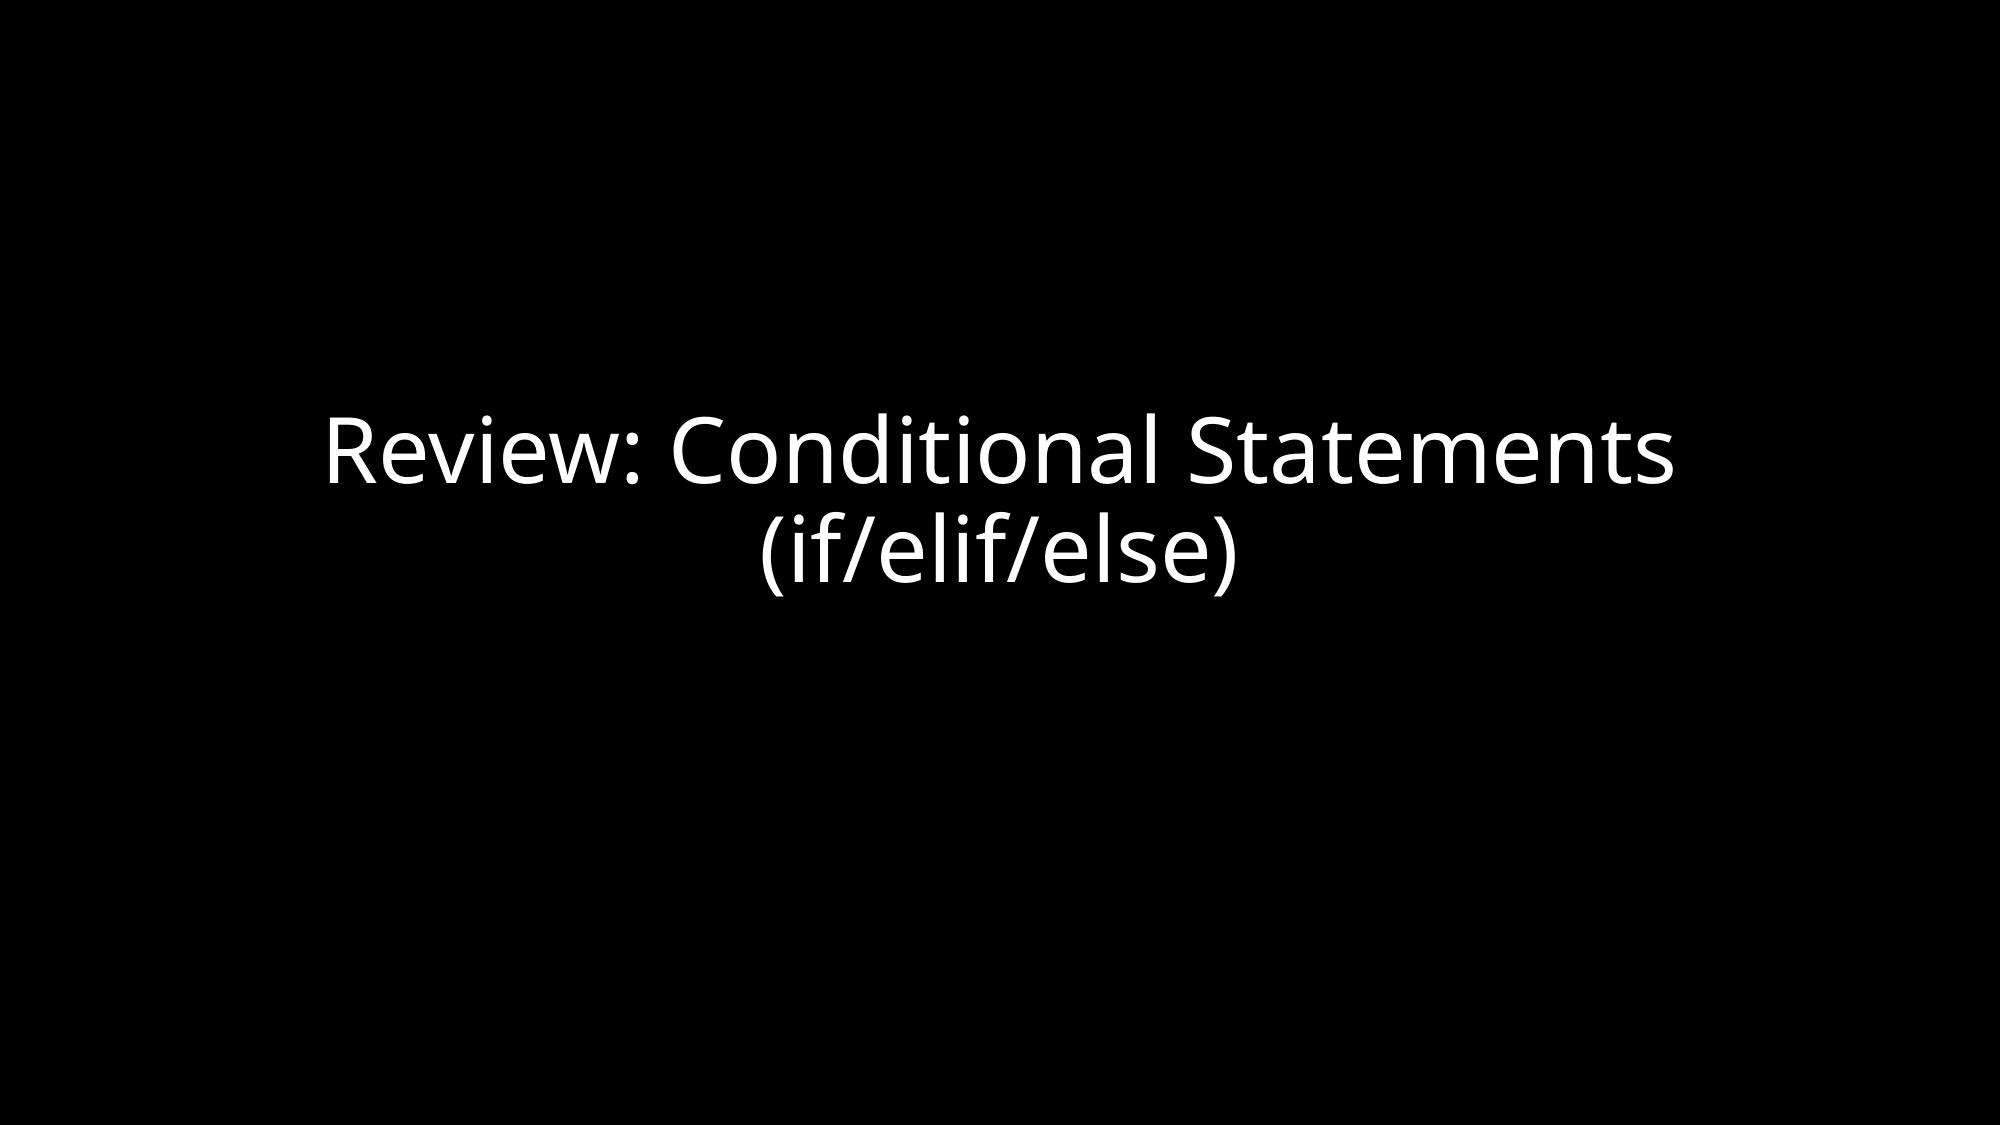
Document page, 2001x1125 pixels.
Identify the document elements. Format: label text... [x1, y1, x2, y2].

title Review: Conditional Statements (if/elif/else) [137, 394, 1863, 612]
